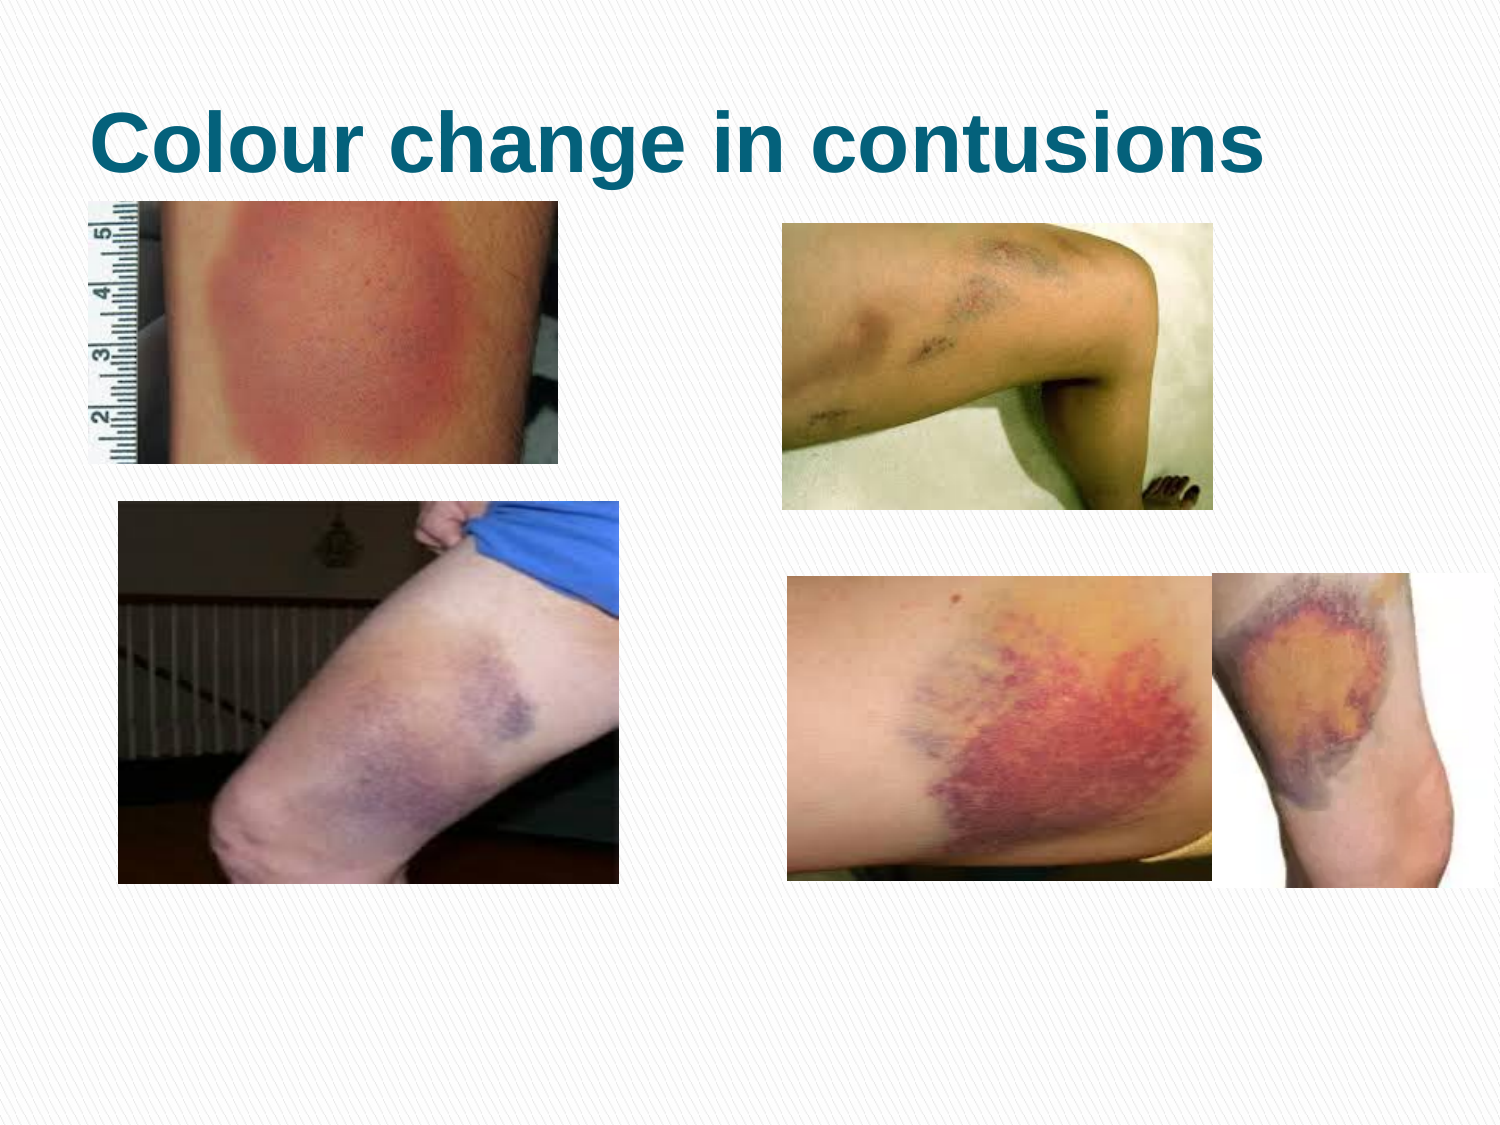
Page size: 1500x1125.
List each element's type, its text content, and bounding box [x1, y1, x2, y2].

picture [88, 201, 558, 465]
picture [118, 500, 619, 884]
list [782, 223, 1213, 510]
title Colour change in contusions [75, 44, 1425, 233]
picture [787, 573, 1494, 888]
